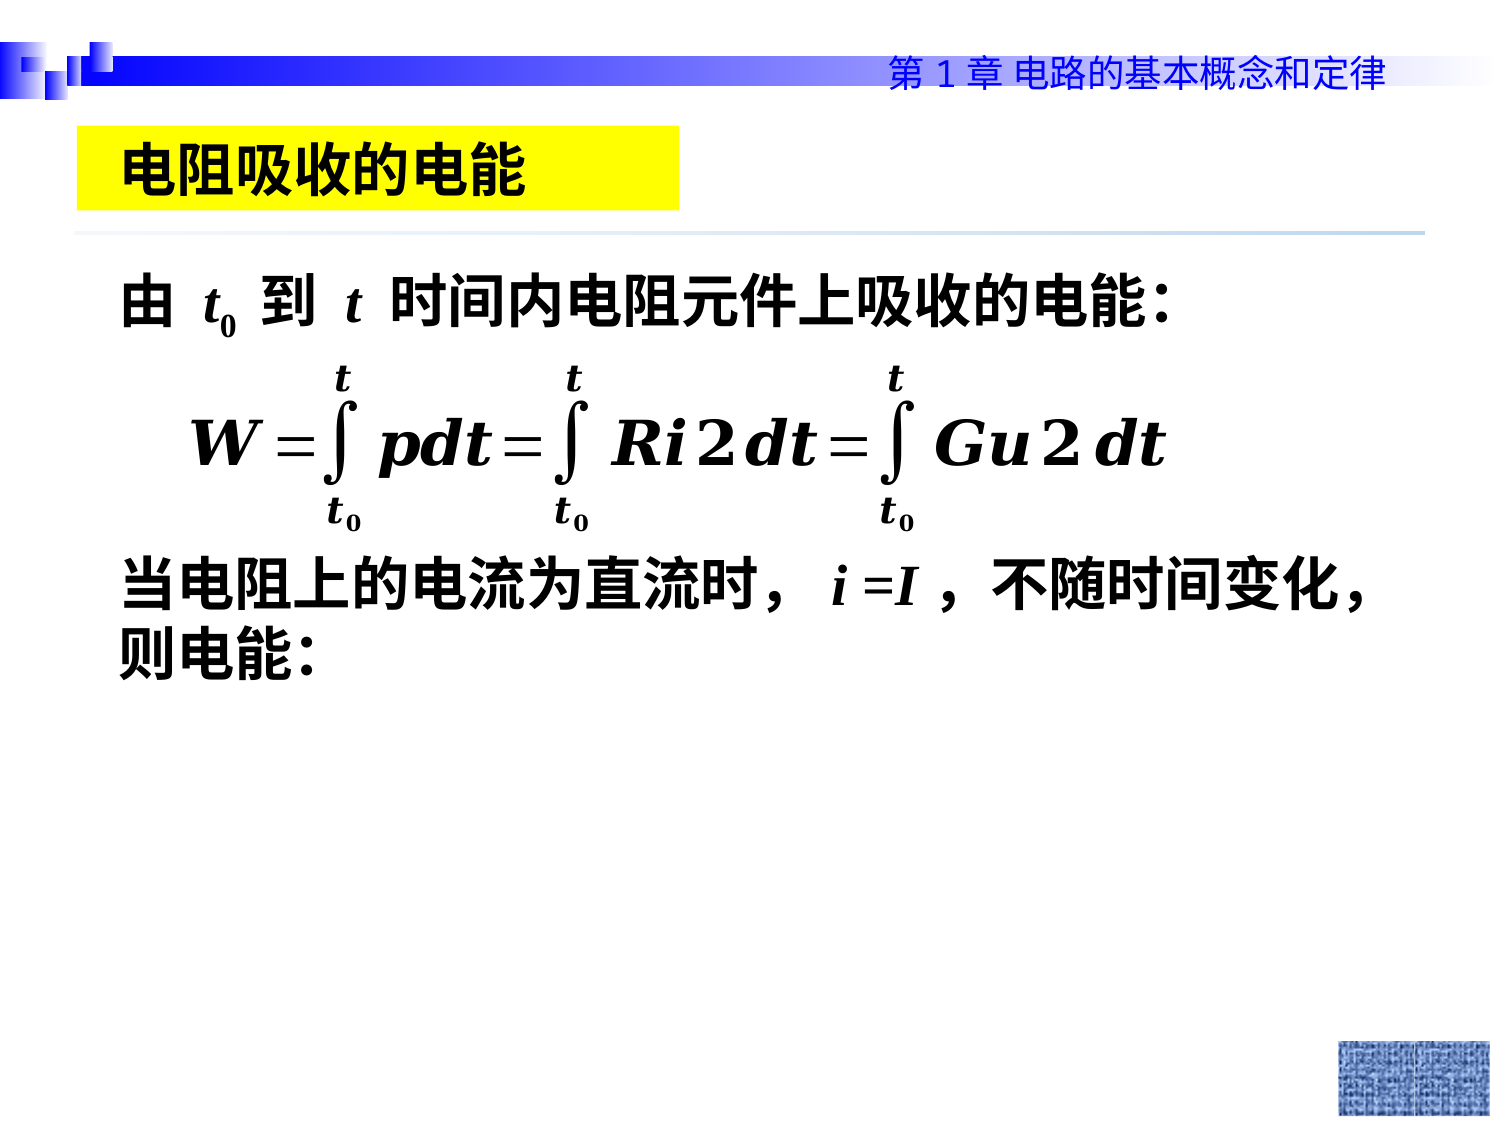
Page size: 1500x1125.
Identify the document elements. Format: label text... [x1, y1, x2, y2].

text_box R1 [939, 65, 943, 85]
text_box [771, 57, 775, 85]
text_box 电阻吸收的电能 [76, 125, 680, 211]
text_box [1338, 1041, 1414, 1117]
text_box [855, 57, 859, 85]
text_box [1414, 1041, 1490, 1117]
text_box 由 t0 到 t 时间内电阻元件上吸收的电能： [103, 257, 1187, 352]
text_box 当电阻上的电流为直流时，i =I，不随时间变化，则电能： [103, 539, 1400, 694]
